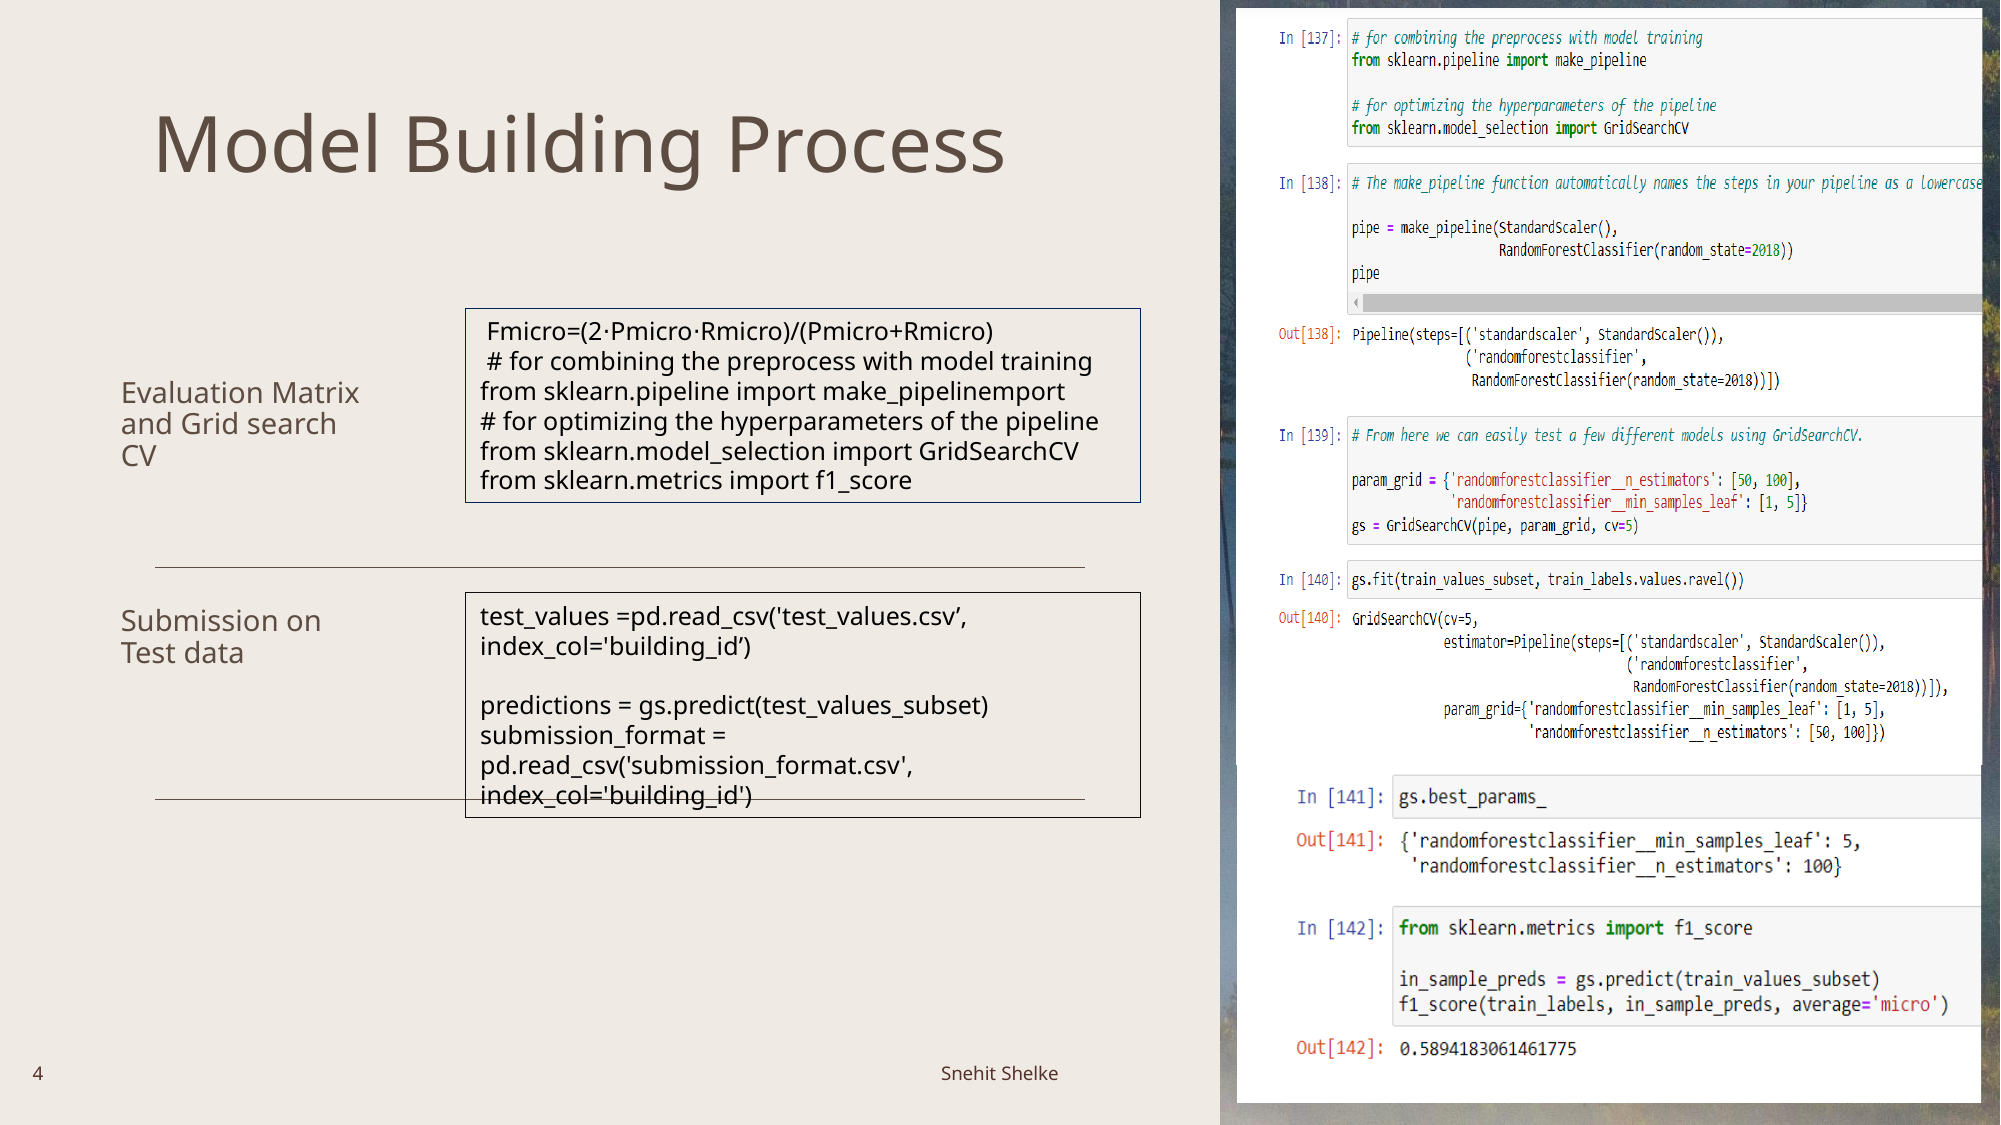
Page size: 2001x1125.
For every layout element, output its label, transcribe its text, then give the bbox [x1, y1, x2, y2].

slide_number 4 [17, 1042, 588, 1103]
footer Snehit Shelke [662, 1042, 1237, 1103]
list Evaluation Matrix and Grid search CV [105, 370, 389, 505]
list Submission on Test data [105, 599, 368, 686]
text_box test_values =pd.read_csv('test_values.csv’, index_col='building_id’) predictions = gs.predict(test_values_subset) submission_format = pd.read_csv('submission_format.csv', index_col='building_id') [465, 592, 1141, 818]
text_box Fmicro=(2⋅Pmicro⋅Rmicro)/(Pmicro+Rmicro) # for combining the preprocess with model training from sklearn.pipeline import make_pipelinemport # for optimizing the hyperparameters of the pipeline from sklearn.model_selection import GridSearchCV from sklearn.metrics import f1_score [465, 308, 1141, 503]
picture [1220, 0, 2000, 1125]
title Model Building Process [137, 77, 1024, 198]
